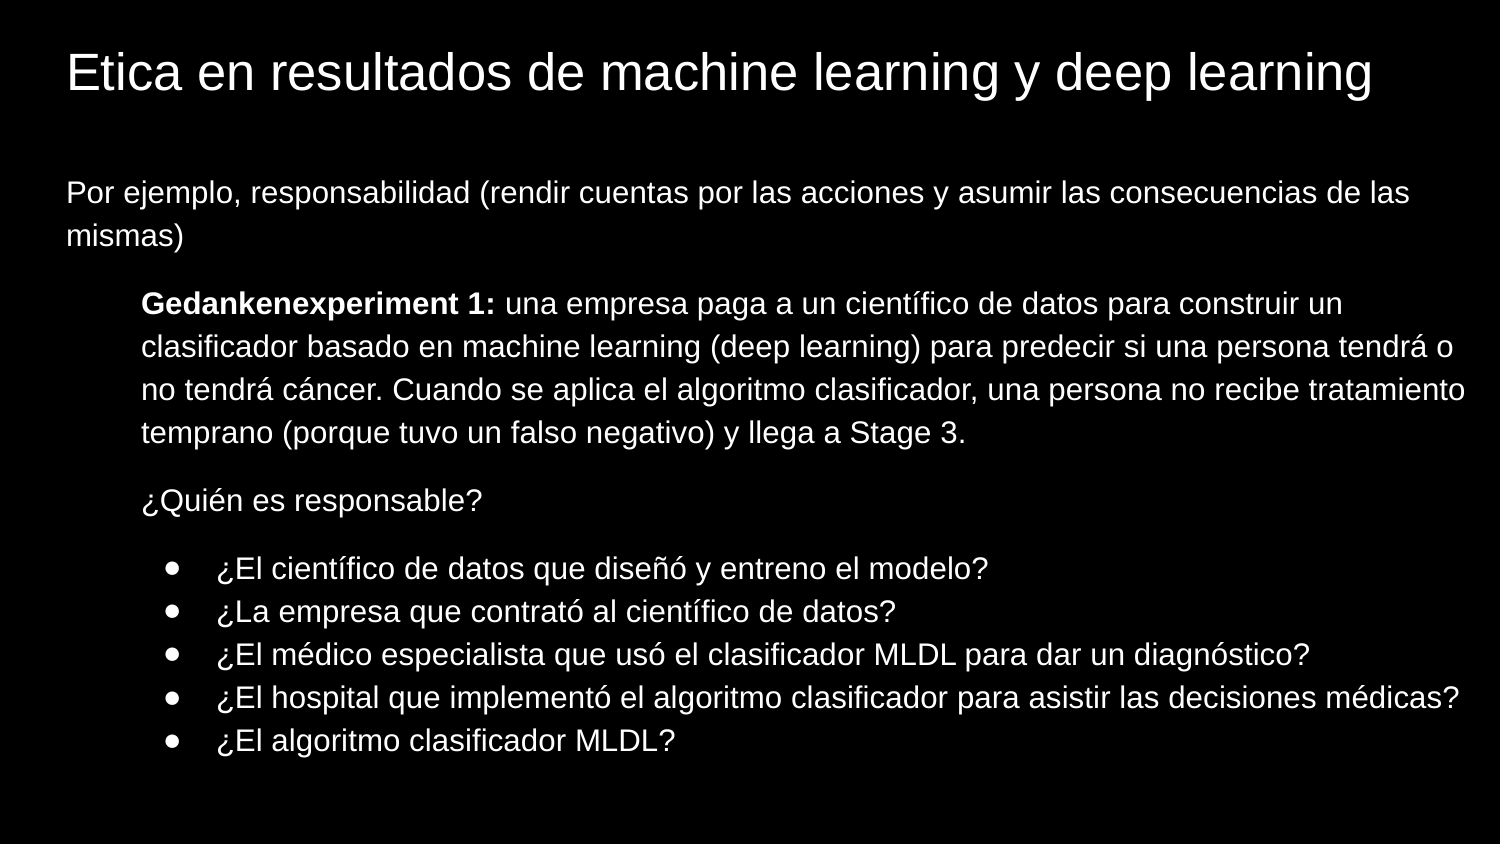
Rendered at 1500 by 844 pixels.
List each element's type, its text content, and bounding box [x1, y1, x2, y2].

title Etica en resultados de machine learning y deep learning [51, 23, 1449, 117]
list Por ejemplo, responsabilidad (rendir cuentas por las acciones y asumir las consecuencias de las mismas) Gedankenexperiment 1: una empresa paga a un científico de datos para construir un clasificador basado en machine learning (deep learning) para predecir si una persona tendrá o no tendrá cáncer. Cuando se aplica el algoritmo clasificador, una persona no recibe tratamiento temprano (porque tuvo un falso negativo) y llega a Stage 3. ¿Quién es responsable? ¿El científico de datos que diseñó y entreno el modelo? ¿La empresa que contrató al científico de datos? ¿El médico especialista que usó el clasificador MLDL para dar un diagnóstico? ¿El hospital que implementó el algoritmo clasificador para asistir las decisiones médicas? ¿El algoritmo clasificador MLDL? [51, 151, 1487, 712]
